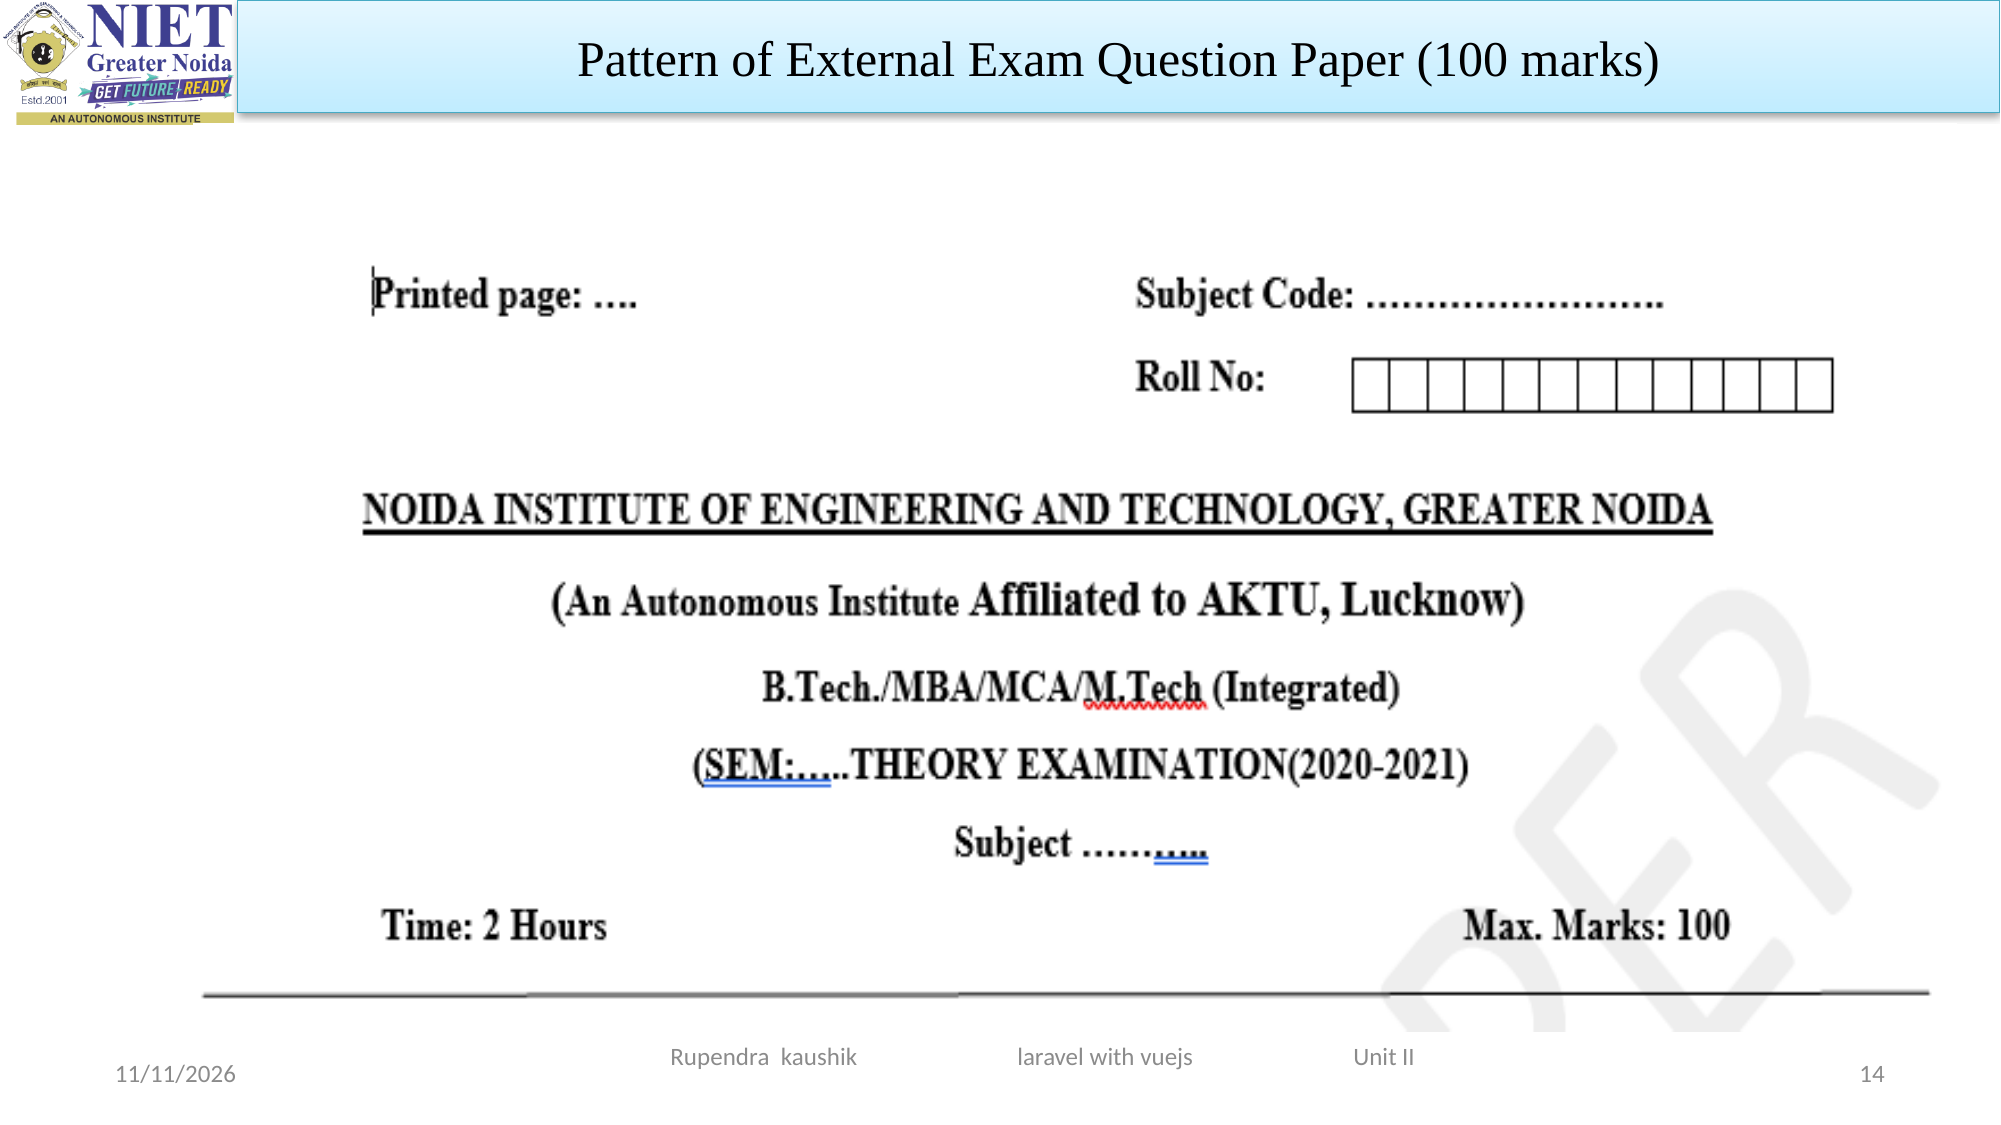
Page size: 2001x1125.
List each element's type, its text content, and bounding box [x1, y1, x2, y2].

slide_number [99, 1042, 567, 1103]
picture [3, 2, 1957, 1032]
text_box Pattern of External Exam Question Paper (100 marks) [237, 0, 2000, 113]
slide_number 14 [1433, 1042, 1900, 1103]
footer Rupendra kaushik laravel with vuejs Unit II [562, 1041, 1525, 1085]
